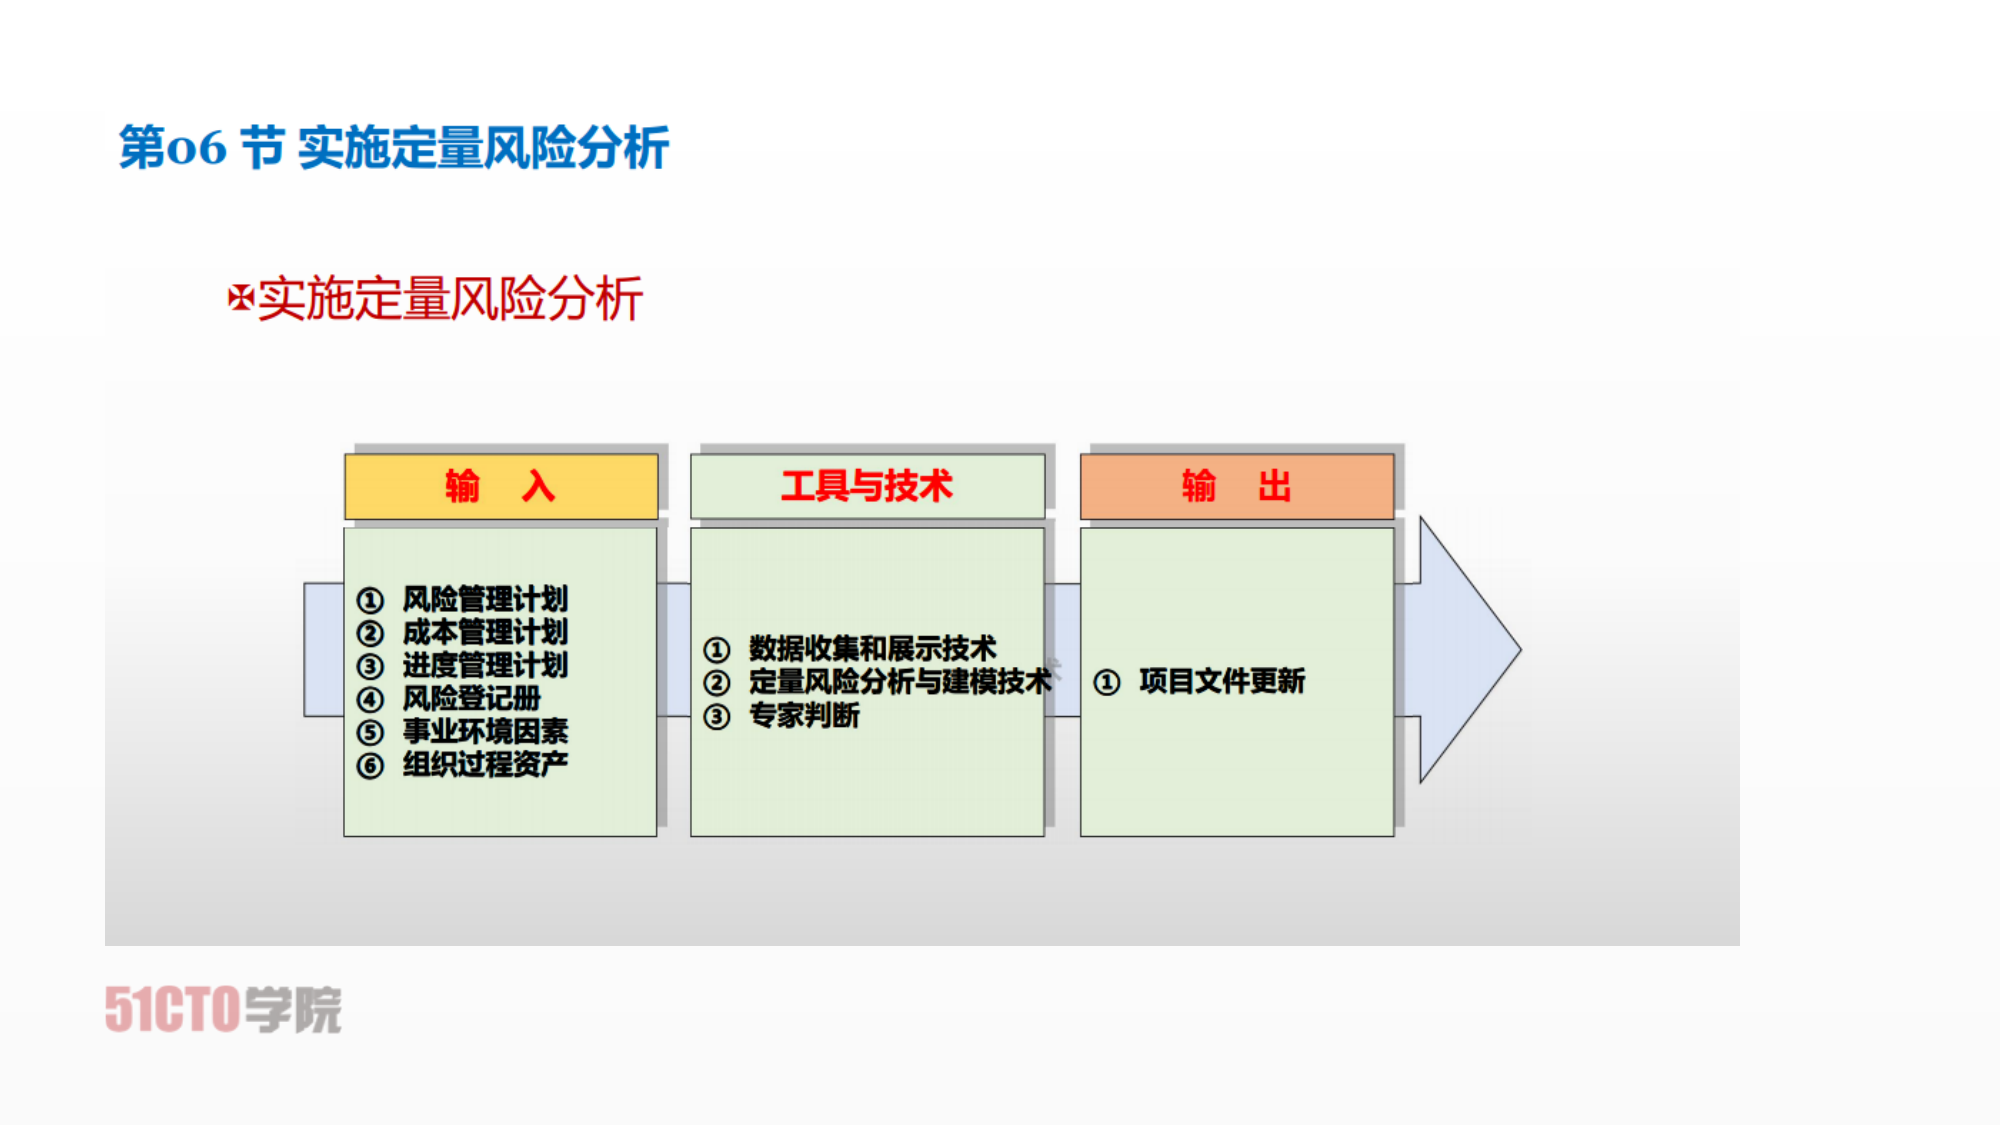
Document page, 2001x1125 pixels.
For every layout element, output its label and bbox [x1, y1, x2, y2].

picture [45, 952, 377, 1057]
picture [105, 99, 1740, 946]
